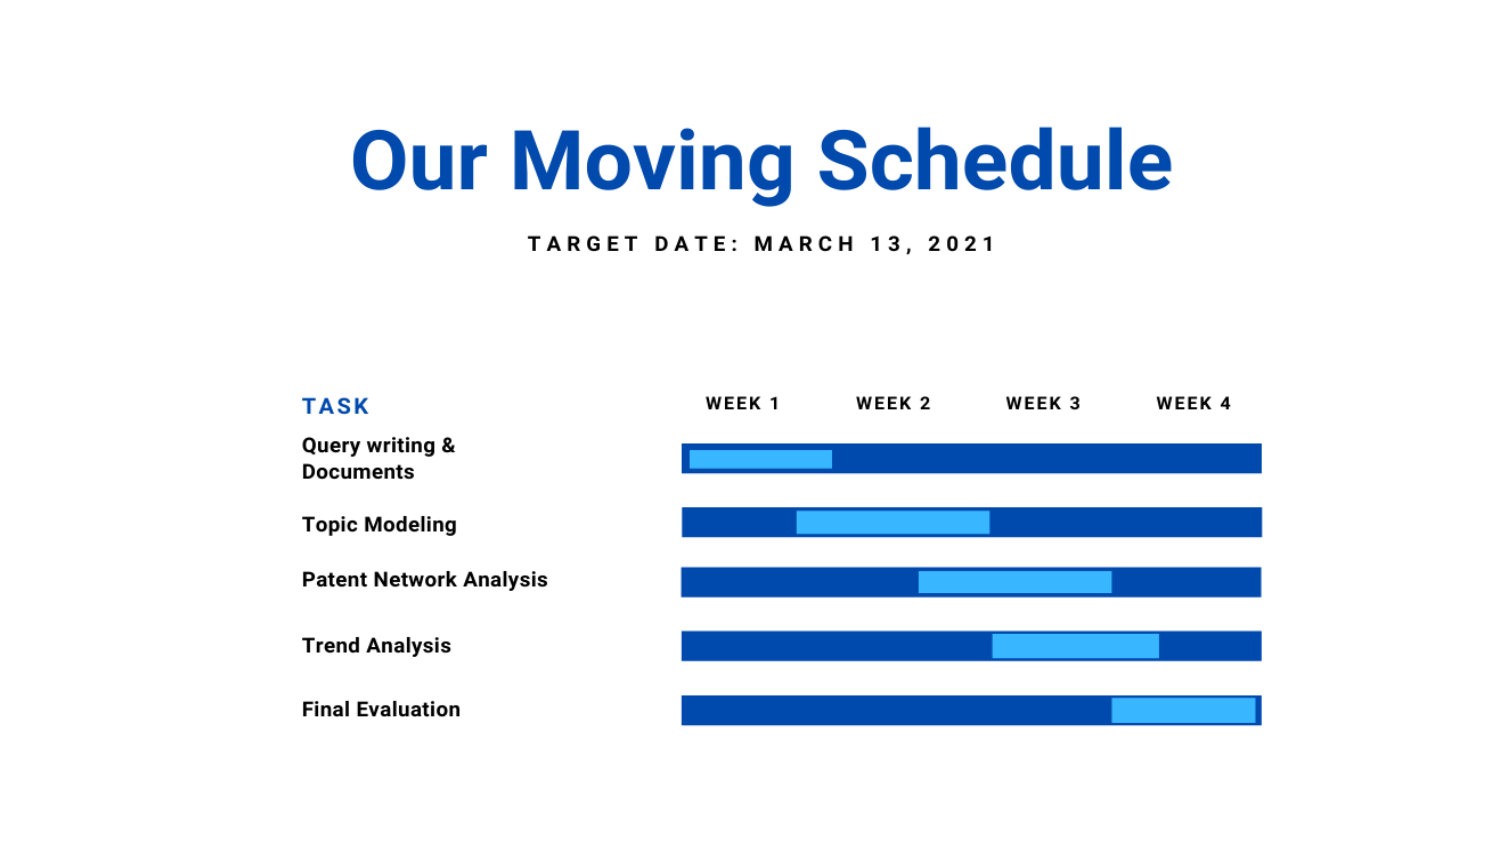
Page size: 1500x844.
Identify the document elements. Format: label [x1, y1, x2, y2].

picture [178, 0, 1345, 844]
